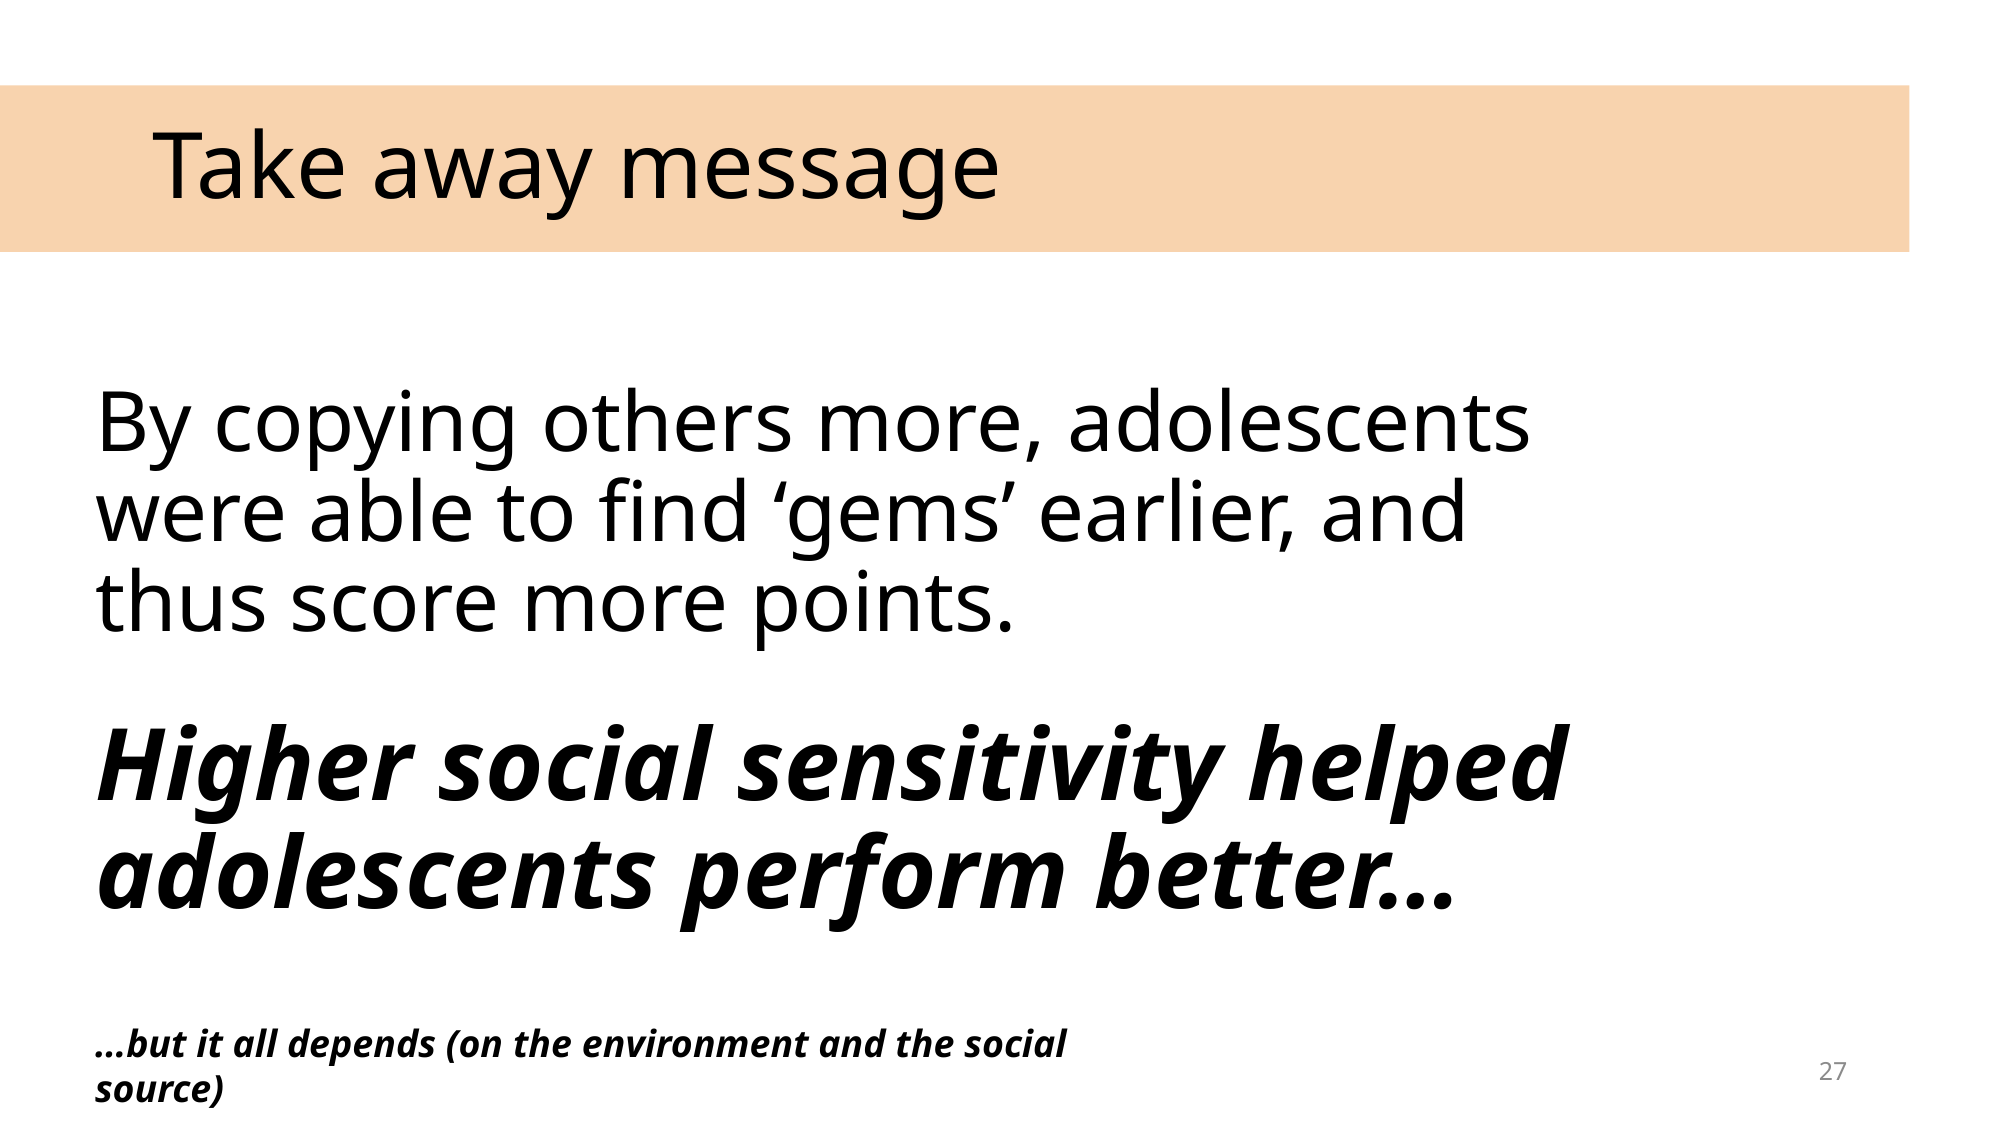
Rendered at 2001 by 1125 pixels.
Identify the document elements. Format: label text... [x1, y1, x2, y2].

text_box …but it all depends (on the environment and the social source) [80, 1012, 1214, 1118]
slide_number 27 [1412, 1042, 1863, 1103]
list By copying others more, adolescents were able to find ‘gems’ earlier, and thus score more points. [80, 372, 1638, 707]
text_box Higher social sensitivity helped adolescents perform better… [80, 707, 1755, 948]
title Take away message [137, 59, 1863, 278]
text_box [1863, 84, 1910, 253]
text_box [0, 84, 137, 253]
